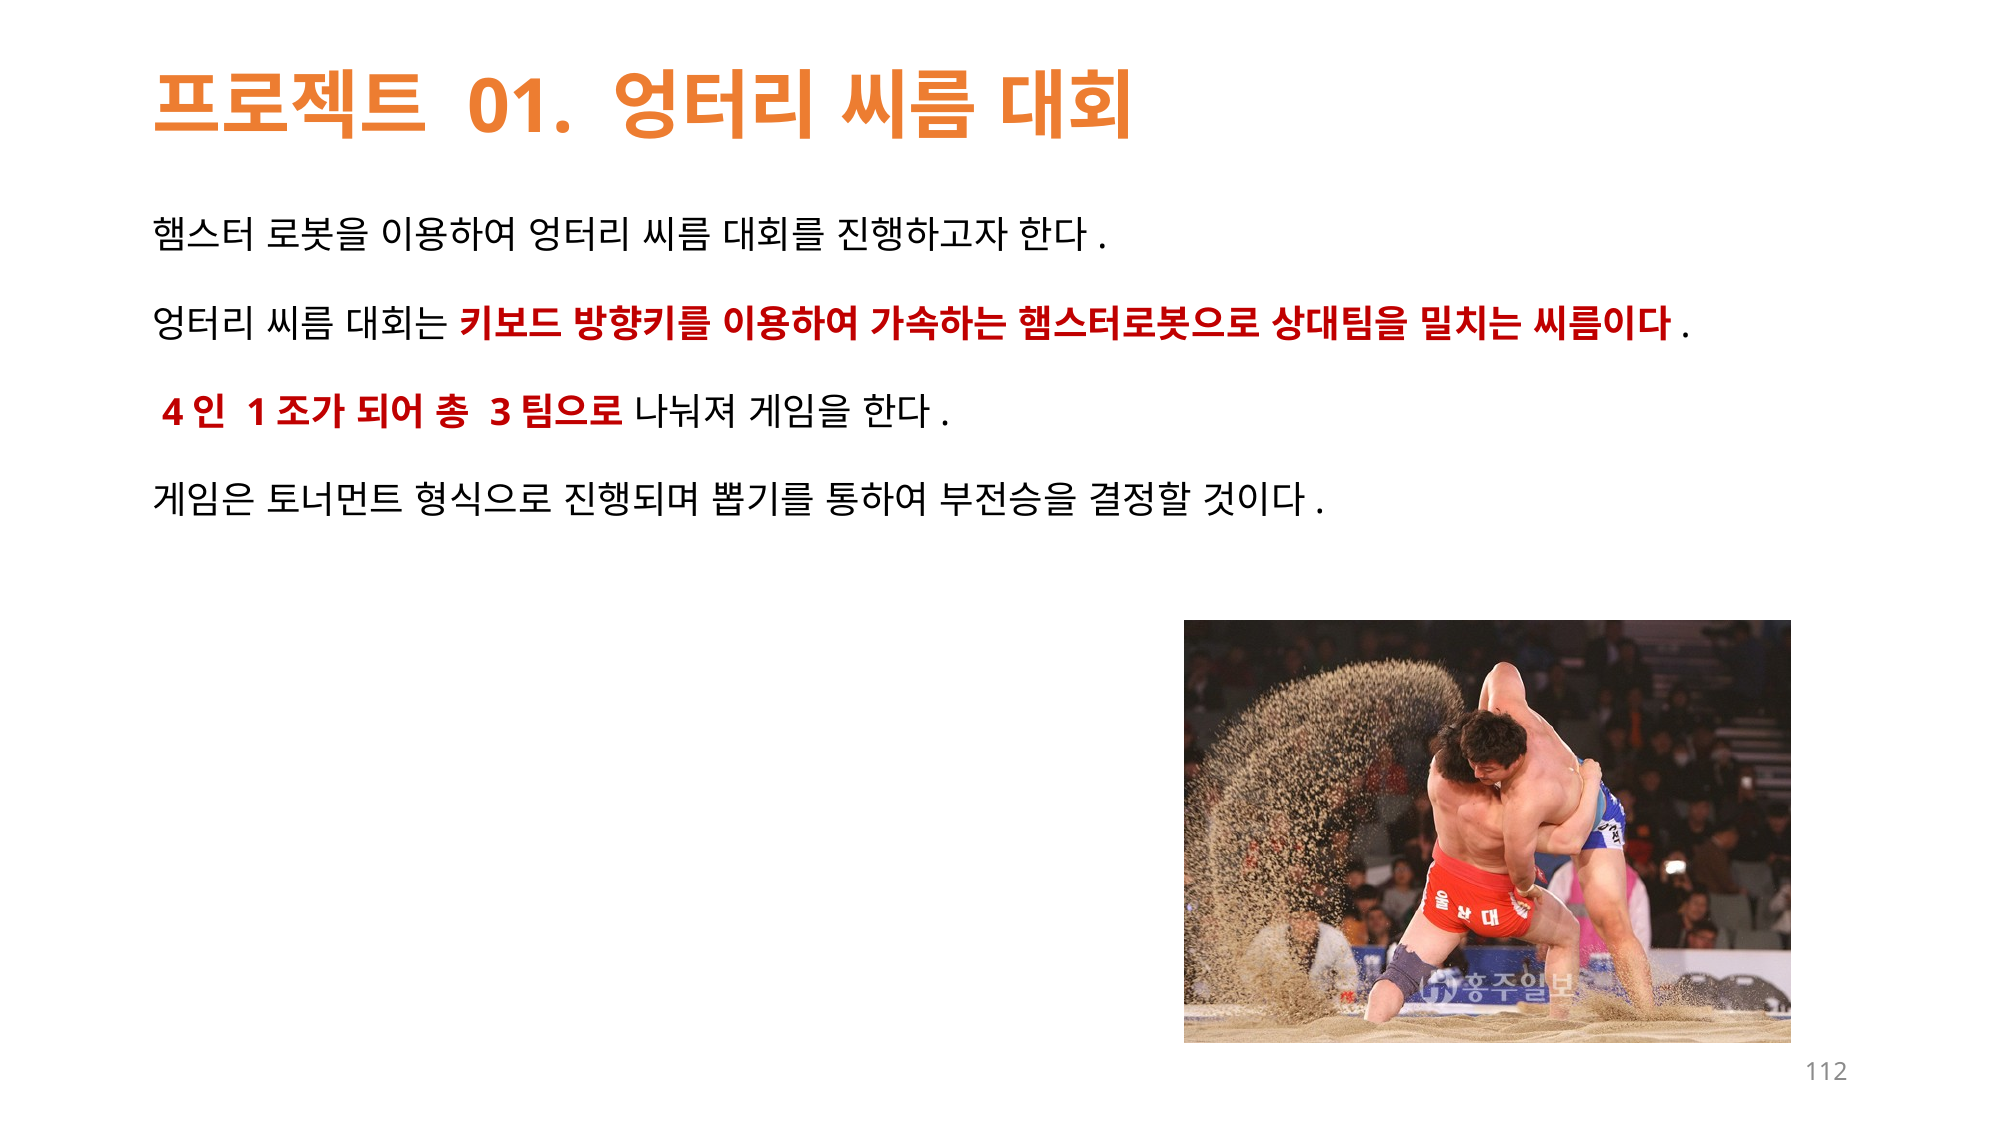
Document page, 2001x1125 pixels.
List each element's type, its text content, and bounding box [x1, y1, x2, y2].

list 햄스터 로봇을 이용하여 엉터리 씨름 대회를 진행하고자 한다. 엉터리 씨름 대회는 키보드 방향키를 이용하여 가속하는 햄스터로봇으로 상대팀을 밀치는 씨름이다. 4인 1조가 되어 총 3팀으로 나눠져 게임을 한다. 게임은 토너먼트 형식으로 진행되며 뽑기를 통하여 부전승을 결정할 것이다. [137, 181, 1863, 1014]
picture [1184, 620, 1791, 1043]
slide_number 112 [1412, 1042, 1863, 1103]
title 프로젝트 01. 엉터리 씨름 대회 [137, 59, 1863, 161]
